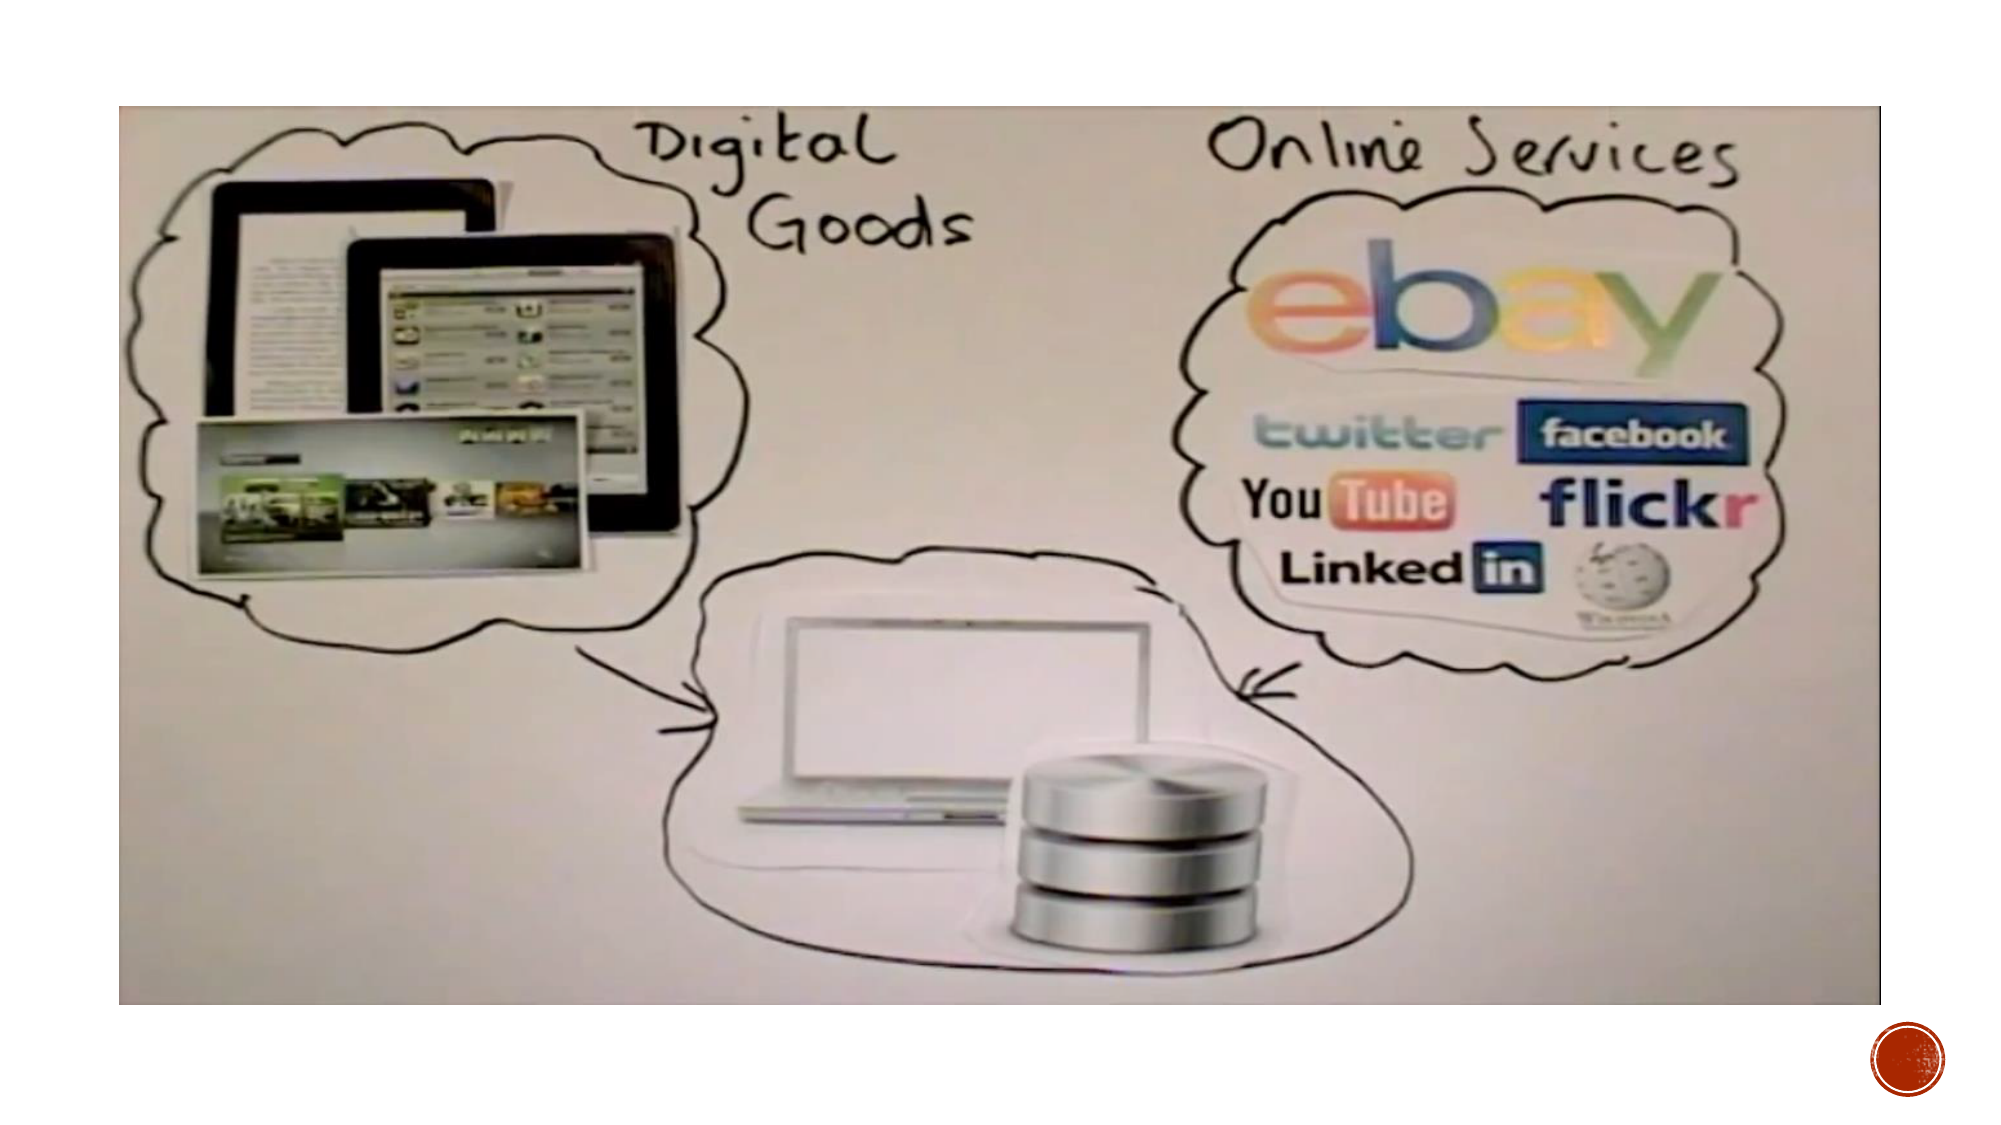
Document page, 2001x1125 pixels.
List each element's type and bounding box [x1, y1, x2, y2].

picture [1870, 1021, 1946, 1097]
list [119, 106, 1881, 1006]
